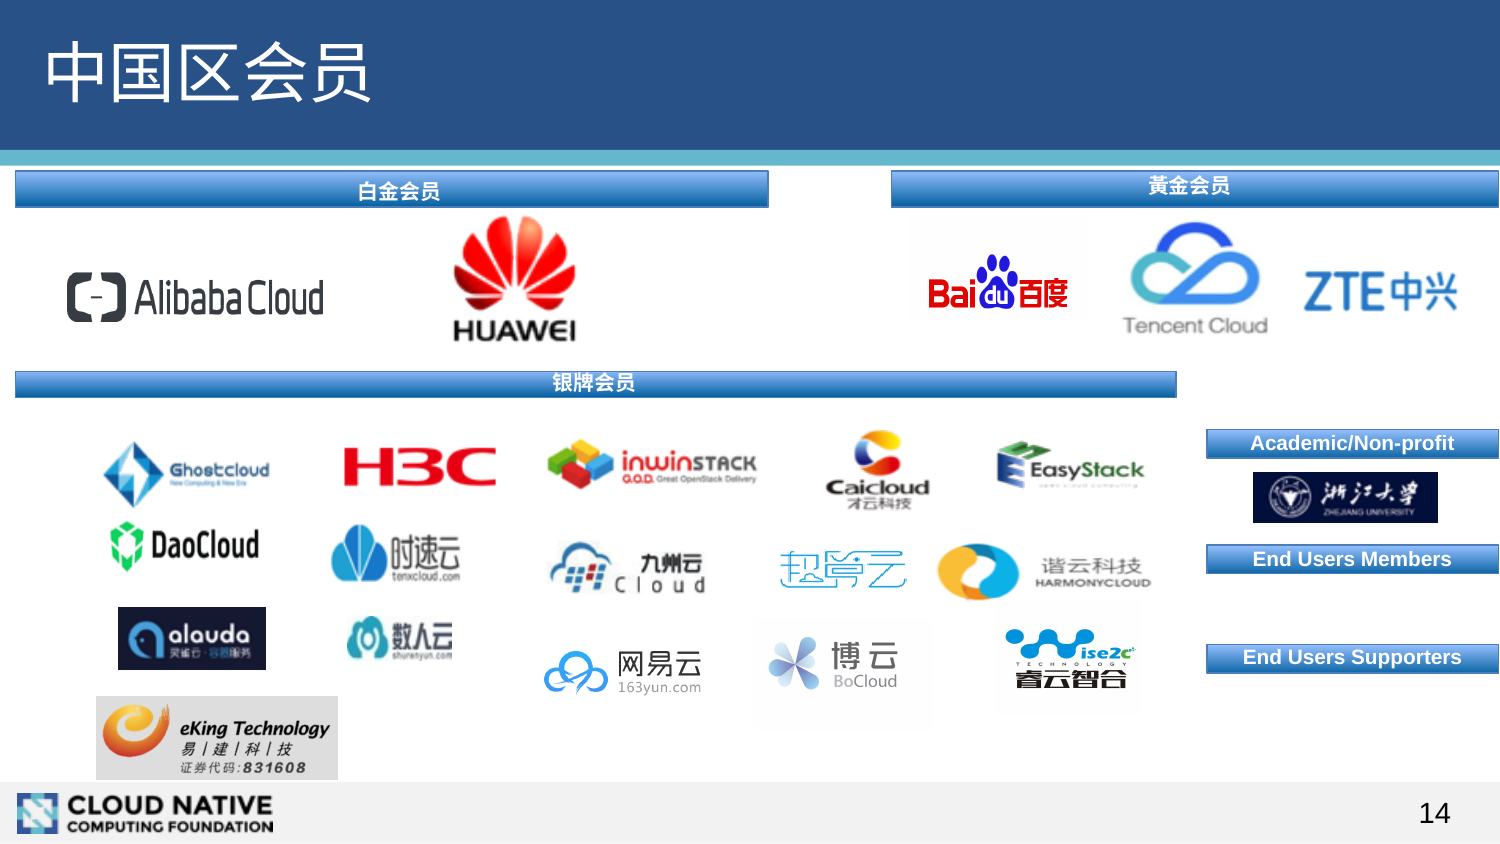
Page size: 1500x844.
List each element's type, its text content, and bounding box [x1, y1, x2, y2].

text_box Academic/Non-profit [1216, 422, 1488, 464]
picture [920, 534, 1170, 716]
picture [55, 253, 335, 343]
picture [533, 619, 717, 729]
text_box [1207, 545, 1216, 574]
text_box [1488, 429, 1499, 459]
text_box [1489, 171, 1499, 208]
title 中国区会员 [26, 15, 1464, 127]
picture [818, 429, 939, 511]
picture [1108, 210, 1471, 350]
text_box [15, 371, 42, 398]
picture [1253, 472, 1438, 523]
text_box 白金会员 [42, 171, 757, 213]
text_box 银牌会员 [42, 361, 1147, 404]
picture [394, 202, 634, 355]
text_box [1207, 429, 1216, 459]
text_box [757, 171, 769, 208]
text_box End Users Supporters [1216, 635, 1488, 678]
picture [306, 414, 782, 612]
text_box [1147, 371, 1177, 398]
picture [775, 535, 911, 600]
text_box 黃金会员 [891, 165, 1489, 208]
picture [17, 793, 273, 834]
picture [995, 433, 1147, 506]
picture [528, 526, 722, 613]
text_box End Users Members [1216, 537, 1488, 580]
picture [118, 607, 267, 670]
picture [346, 616, 452, 661]
text_box [15, 171, 42, 208]
picture [908, 215, 1087, 319]
picture [96, 696, 338, 780]
text_box [1207, 644, 1216, 674]
slide_number 14 [1403, 779, 1494, 844]
picture [93, 437, 274, 585]
text_box [1488, 644, 1499, 674]
picture [753, 619, 933, 731]
text_box [1488, 545, 1499, 574]
